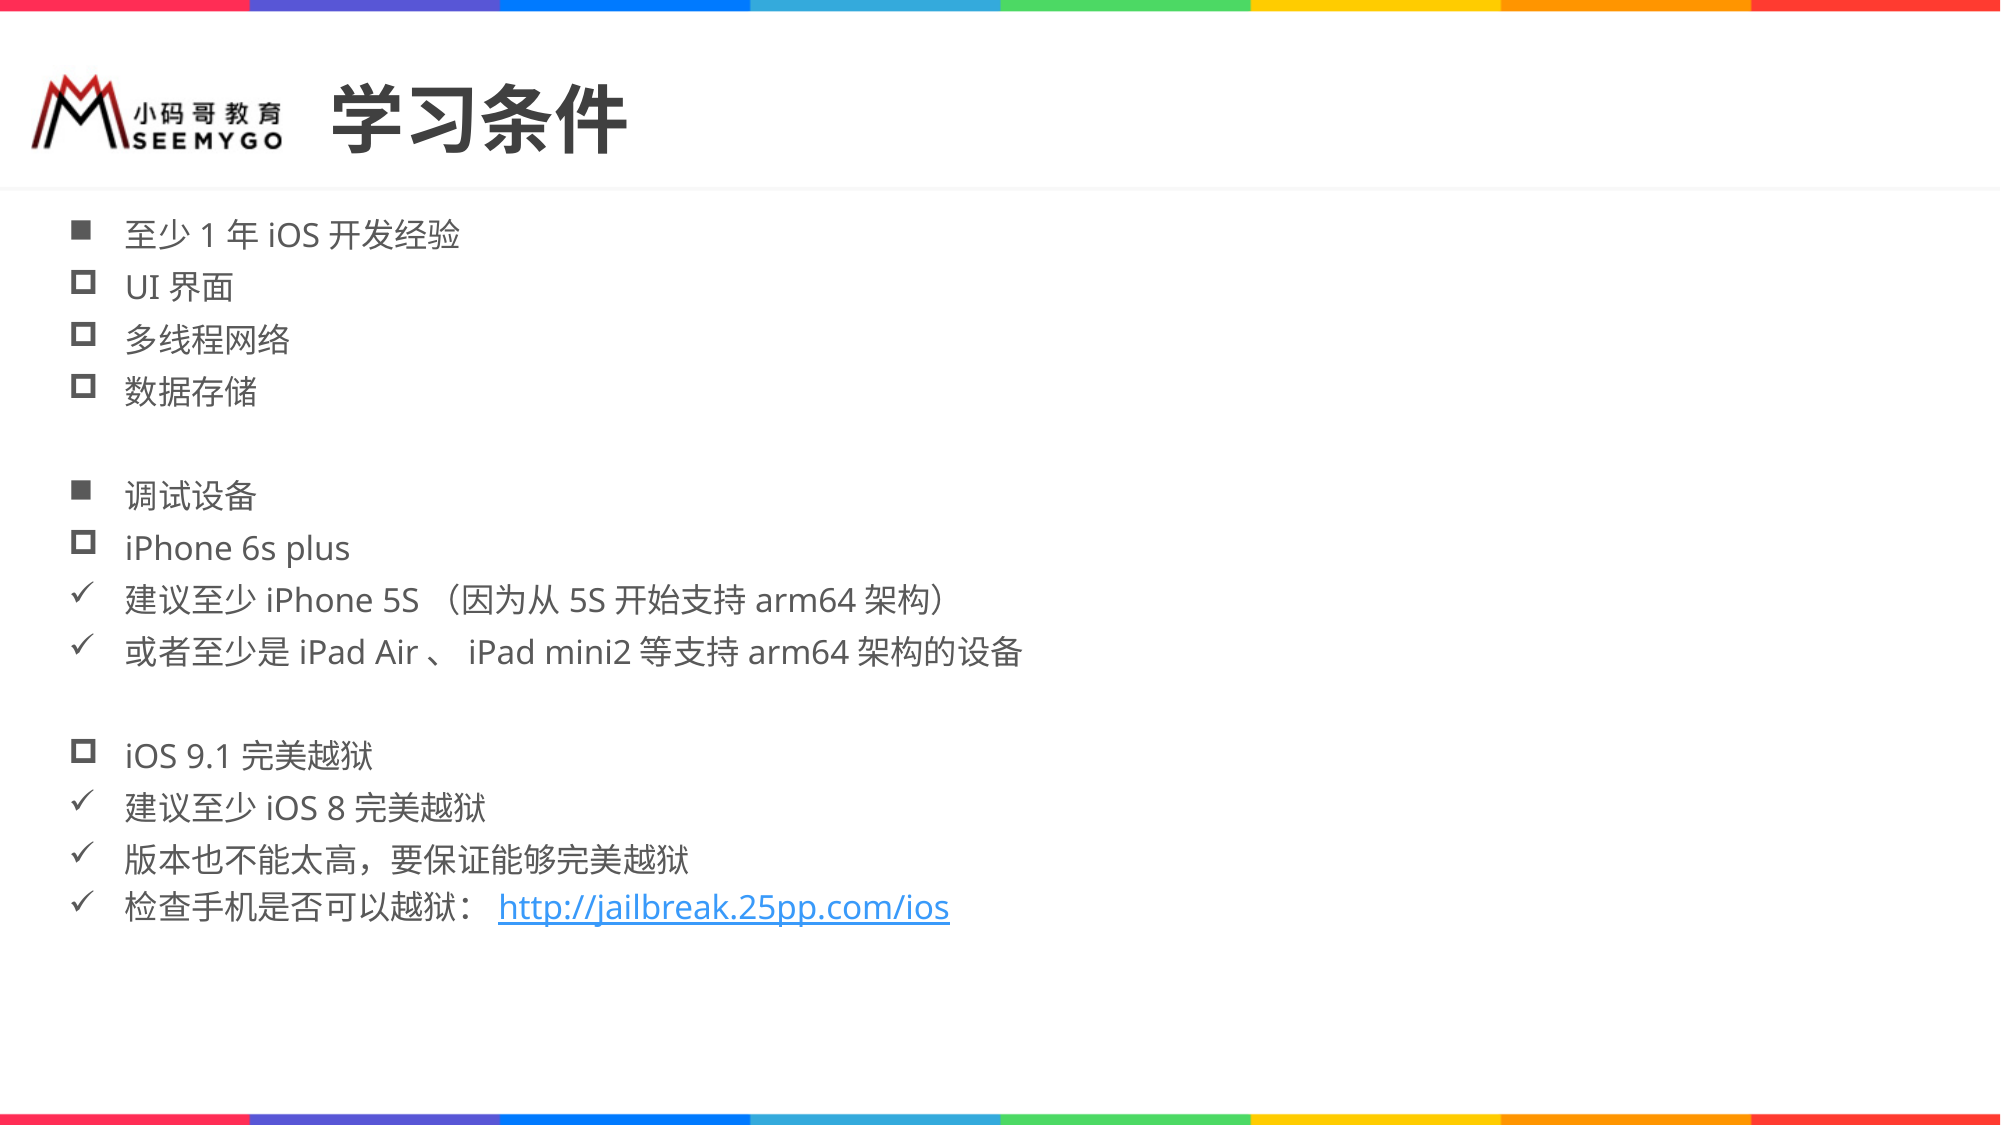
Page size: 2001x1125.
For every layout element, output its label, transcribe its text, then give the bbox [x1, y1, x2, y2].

picture [0, 0, 2001, 1125]
text_box 至少1年iOS开发经验 UI界面 多线程网络 数据存储 调试设备 iPhone 6s plus 建议至少iPhone 5S（因为从5S开始支持arm64架构） 或者至少是iPad Air、iPad mini2等支持arm64架构的设备 iOS 9.1完美越狱 建议至少iOS 8完美越狱 版本也不能太高，要保证能够完美越狱 检查手机是否可以越狱：http://jailbreak.25pp.com/ios [53, 195, 1941, 1098]
title 学习条件 [314, 64, 1968, 182]
